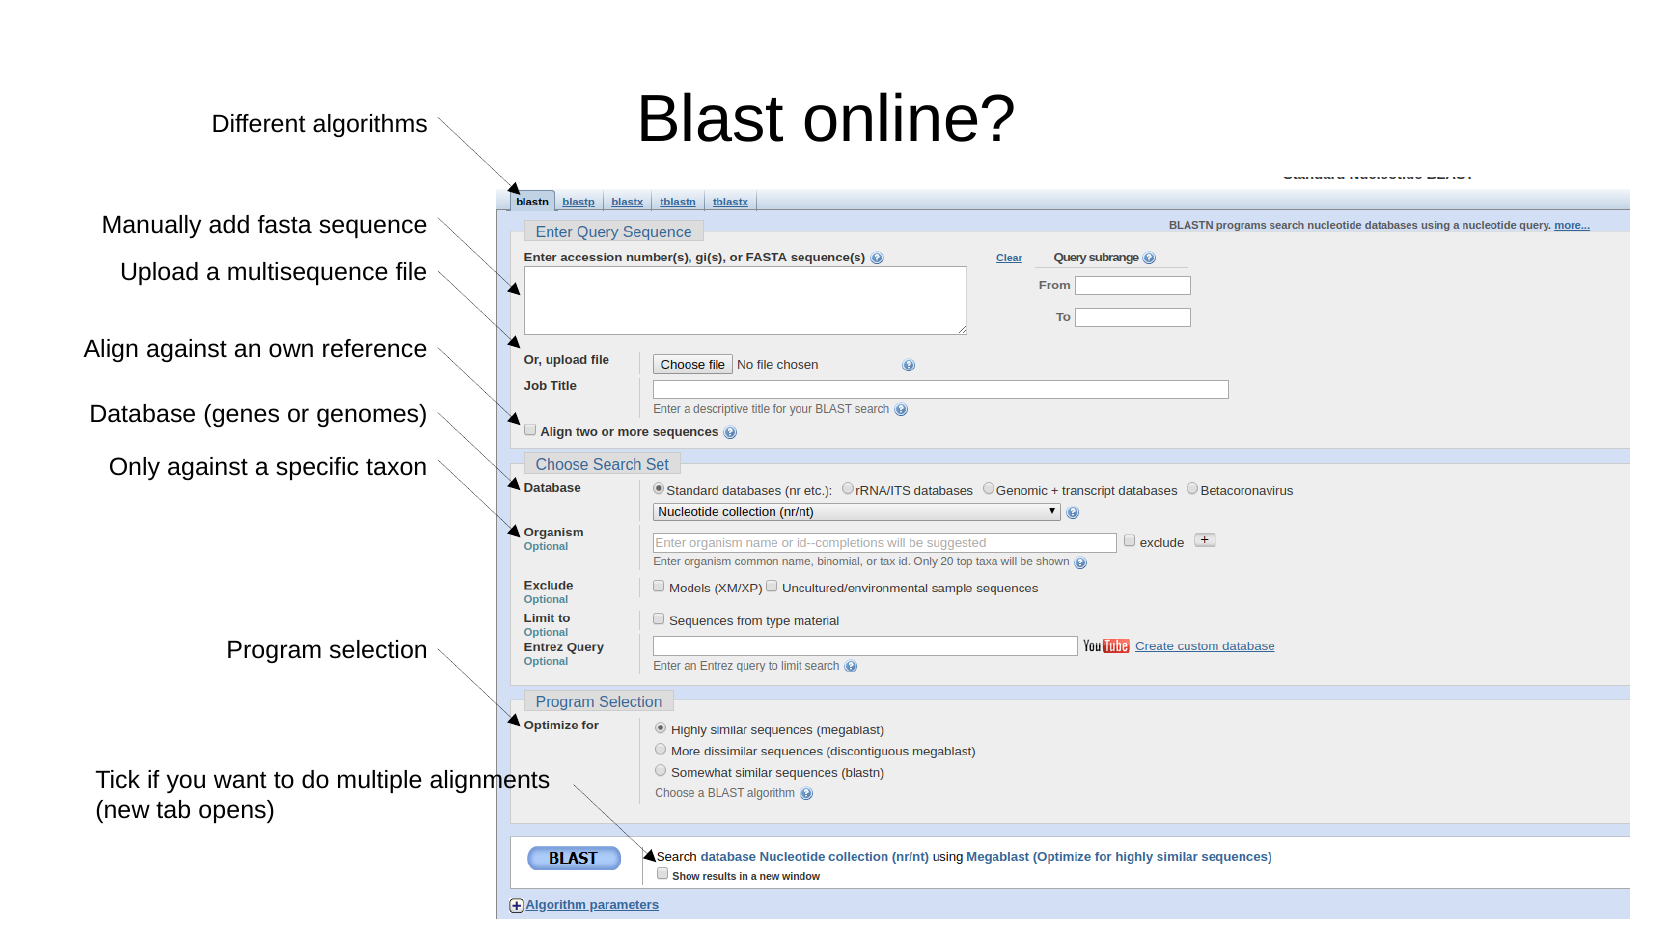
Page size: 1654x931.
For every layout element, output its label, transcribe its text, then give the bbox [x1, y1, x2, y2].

text_box Database (genes or genomes) [74, 389, 444, 433]
text_box Upload a multisequence file [105, 248, 444, 291]
text_box Manually add fasta sequence [86, 200, 444, 244]
text_box Different algorithms [196, 100, 444, 144]
text_box Tick if you want to do multiple alignments (new tab opens) [80, 756, 491, 828]
text_box [82, 217, 491, 396]
text_box [82, 355, 491, 461]
picture [496, 176, 1631, 919]
text_box Blast online? [82, 37, 1571, 193]
text_box Only against a specific taxon [94, 443, 444, 486]
text_box [82, 420, 491, 756]
text_box Align against an own reference [68, 324, 444, 368]
text_box Program selection [211, 626, 444, 670]
